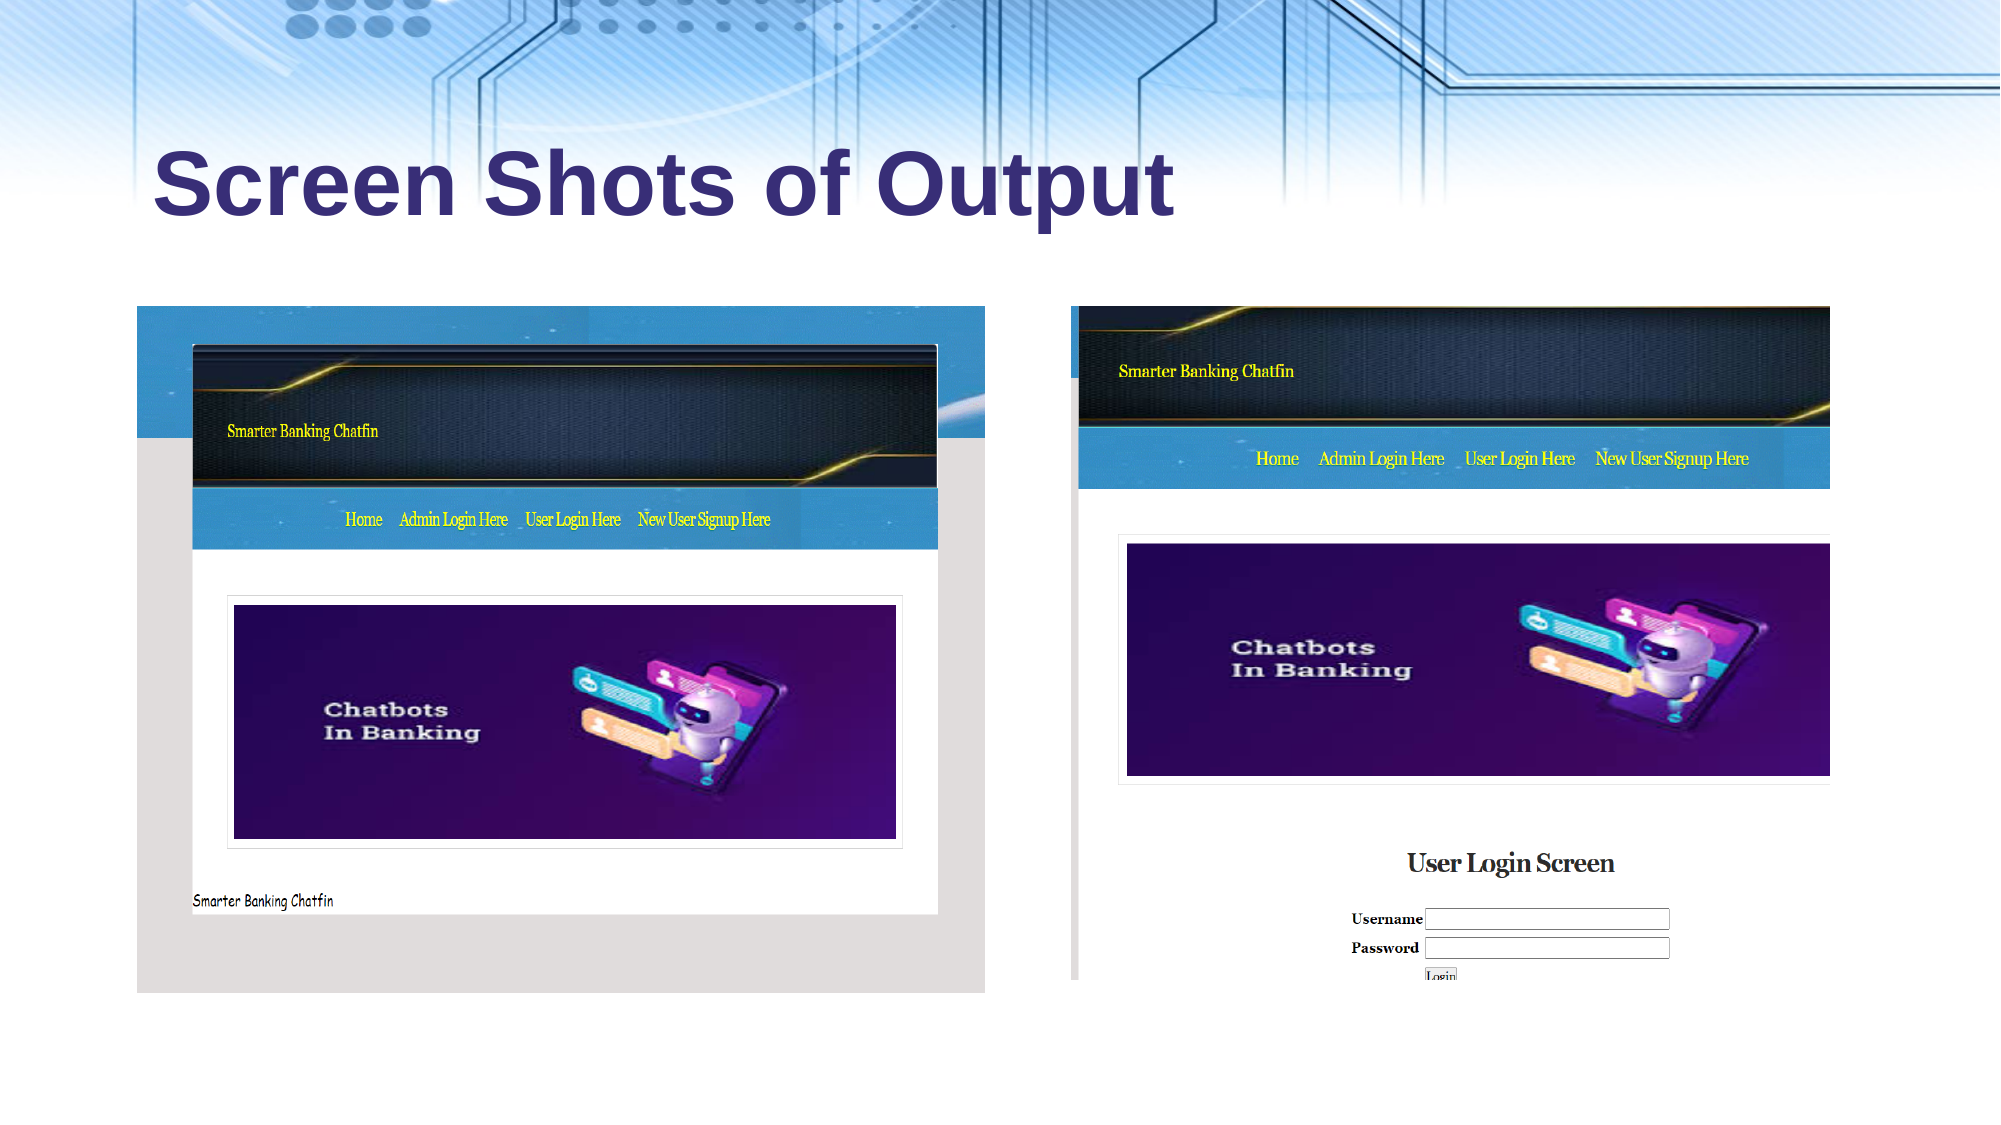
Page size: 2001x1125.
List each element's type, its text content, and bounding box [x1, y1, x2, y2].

picture [0, 0, 2000, 980]
title Screen Shots of Output [137, 93, 1863, 278]
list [137, 306, 985, 993]
